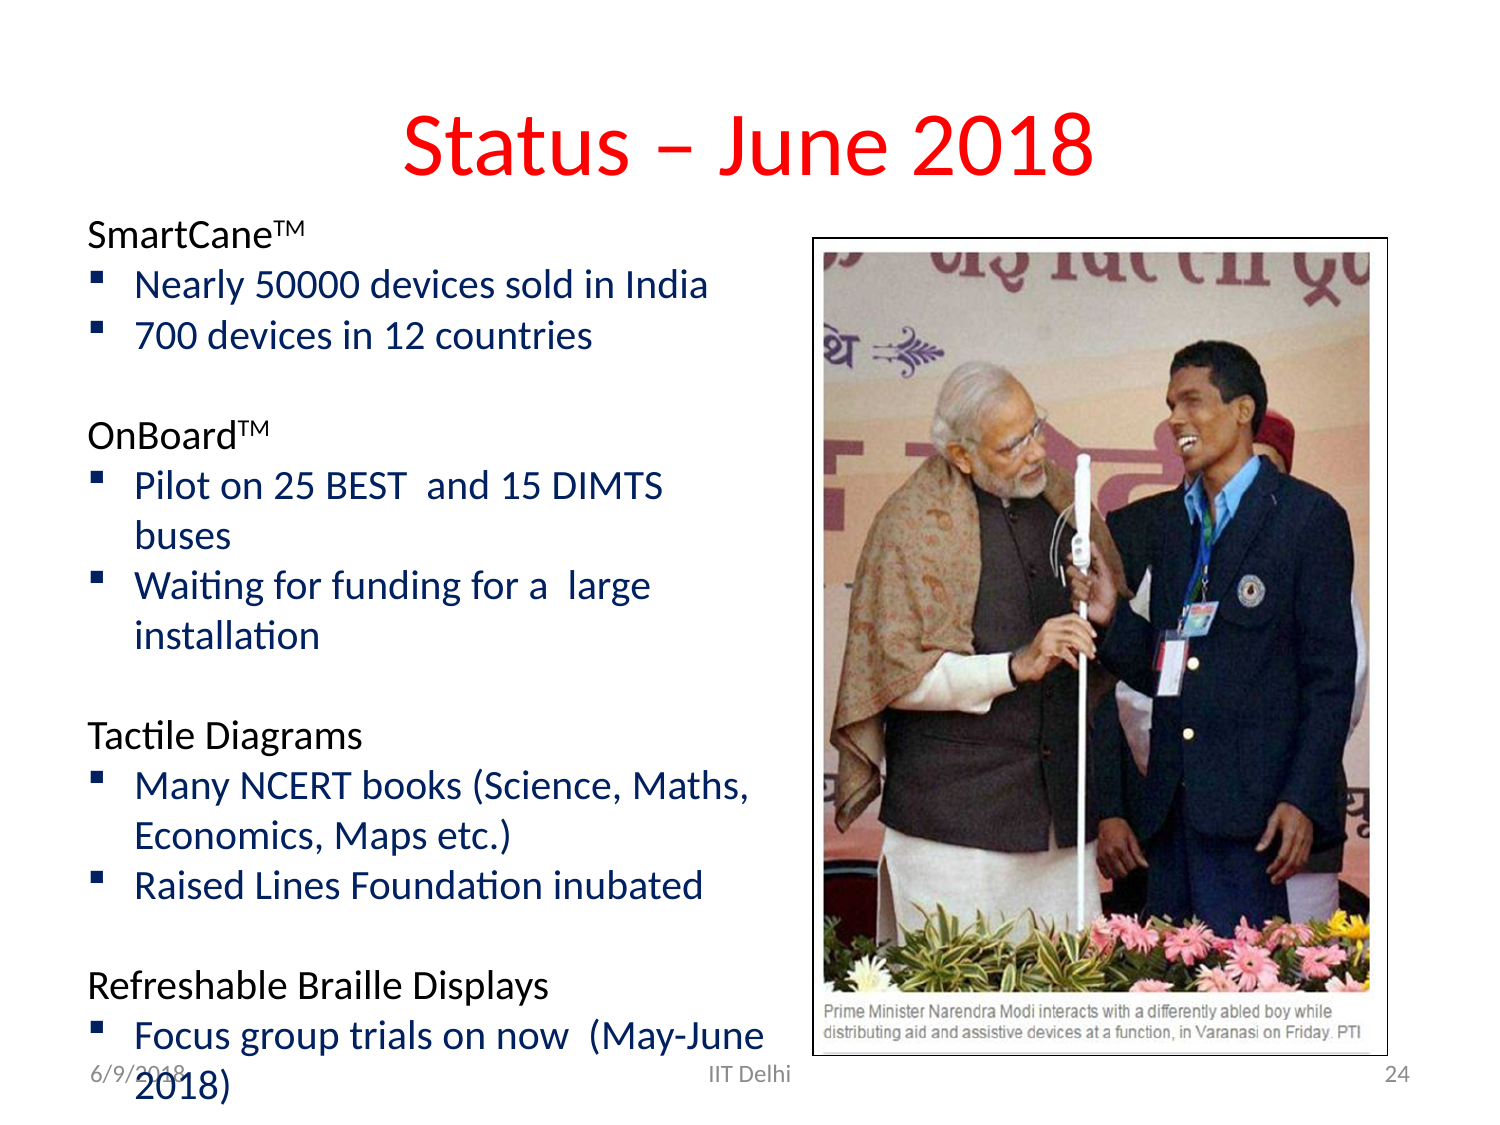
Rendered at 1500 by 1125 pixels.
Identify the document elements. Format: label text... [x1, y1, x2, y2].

title Status – June 2018 [75, 45, 1425, 233]
slide_number 24 [1074, 1042, 1425, 1103]
text_box SmartCaneTM Nearly 50000 devices sold in India 700 devices in 12 countries OnBoardTM Pilot on 25 BEST and 15 DIMTS buses Waiting for funding for a large installation Tactile Diagrams Many NCERT books (Science, Maths, Economics, Maps etc.) Raised Lines Foundation inubated Refreshable Braille Displays Focus group trials on now (May-June 2018) [72, 199, 785, 1116]
footer IIT Delhi [785, 1042, 988, 1103]
picture [812, 237, 1388, 1057]
